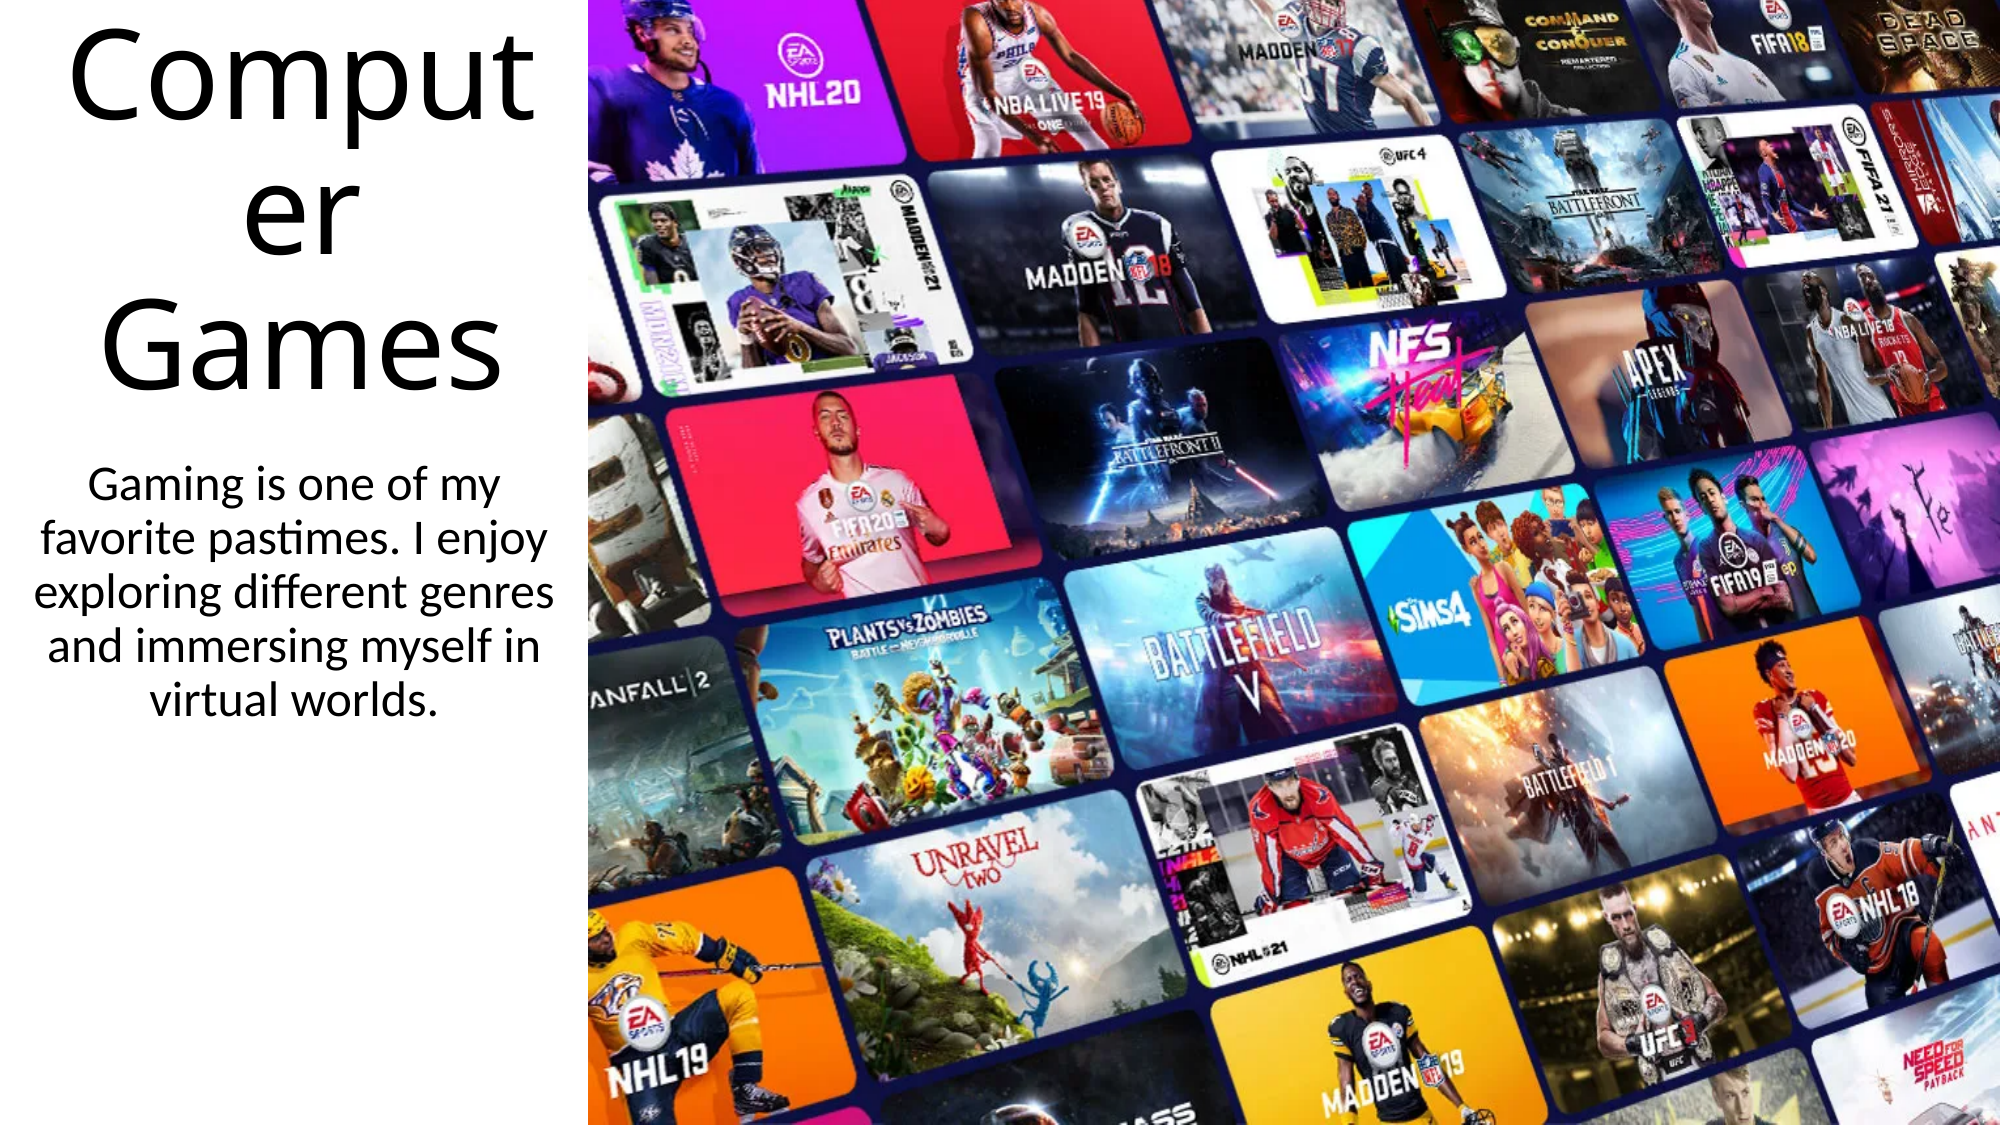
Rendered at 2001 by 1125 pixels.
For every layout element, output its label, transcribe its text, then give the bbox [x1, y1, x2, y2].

title Computer Games [28, 32, 575, 425]
picture [588, 0, 2000, 1125]
subtitle Gaming is one of my favorite pastimes. I enjoy exploring different genres and immersing myself in virtual worlds. [0, 450, 588, 791]
